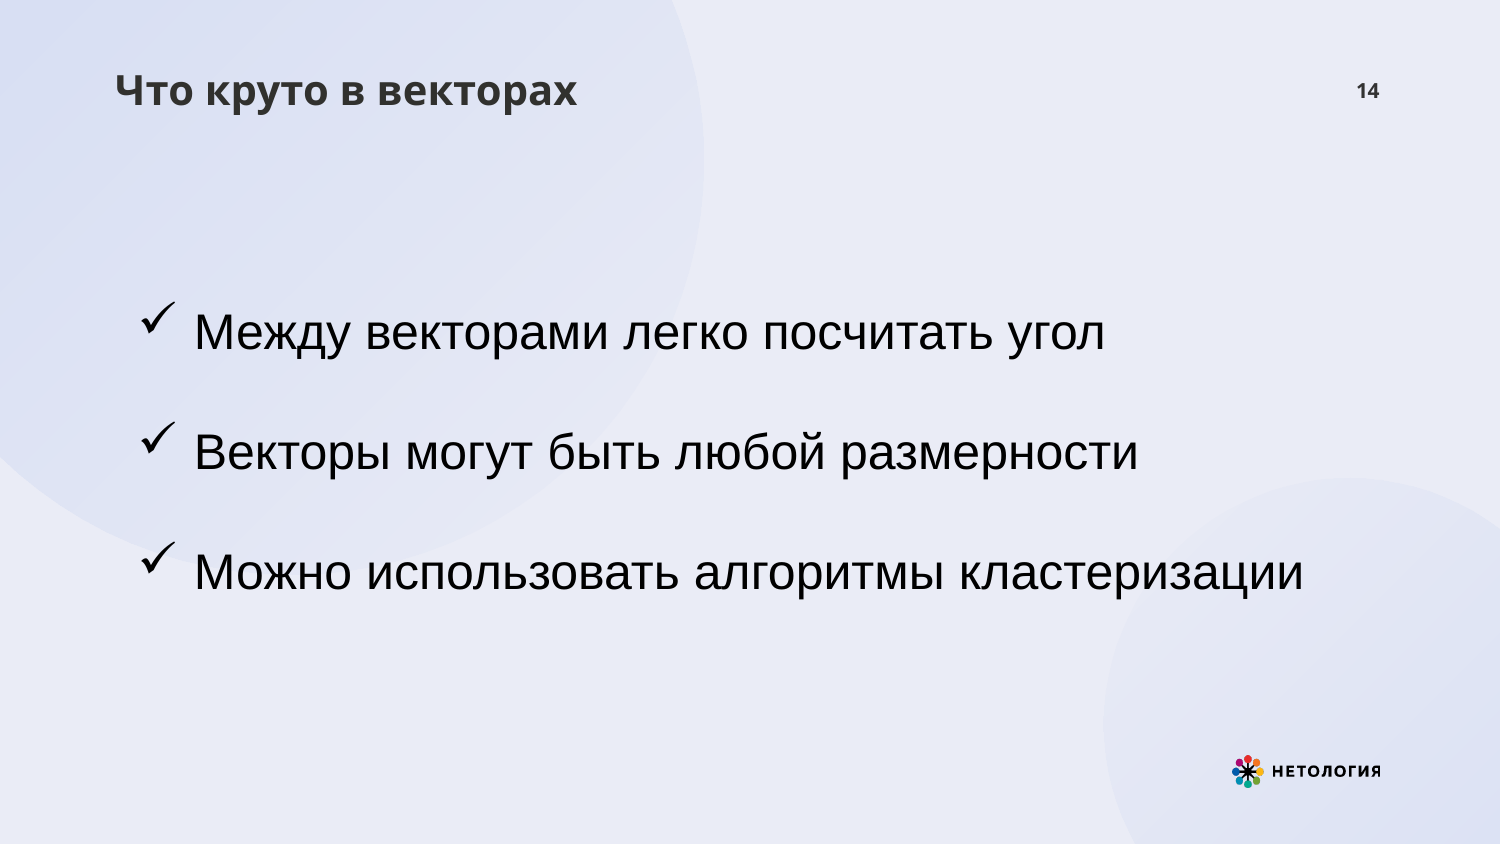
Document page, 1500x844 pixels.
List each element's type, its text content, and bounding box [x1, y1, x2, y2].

title Что круто в векторах [115, 63, 1227, 114]
slide_number 14 [1318, 79, 1380, 105]
picture [1232, 755, 1380, 788]
text_box Между векторами легко посчитать угол Векторы могут быть любой размерности Можно использовать алгоритмы кластеризации [122, 231, 1320, 607]
